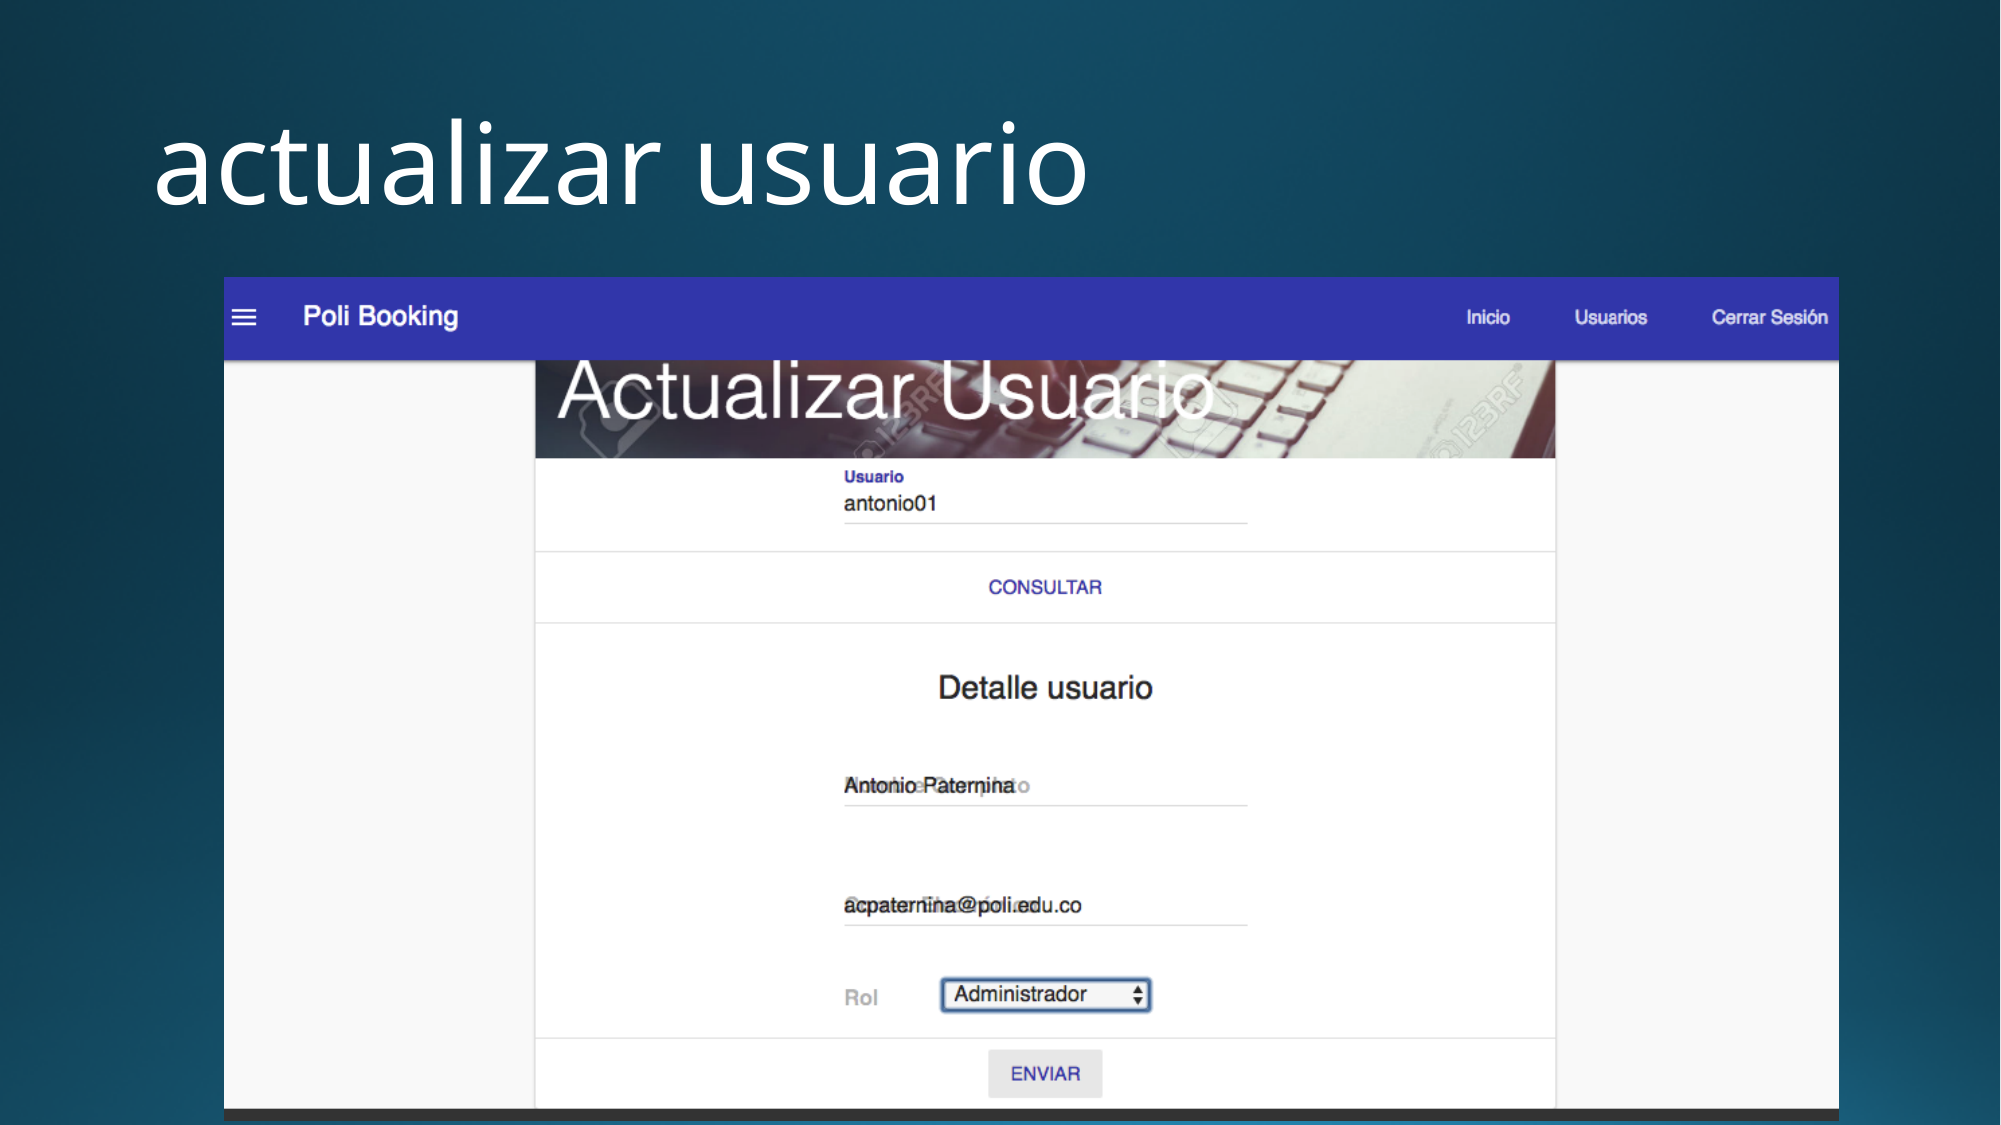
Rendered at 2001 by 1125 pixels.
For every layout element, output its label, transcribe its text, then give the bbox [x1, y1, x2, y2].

picture [0, 0, 2001, 1125]
title actualizar usuario [137, 59, 1863, 278]
